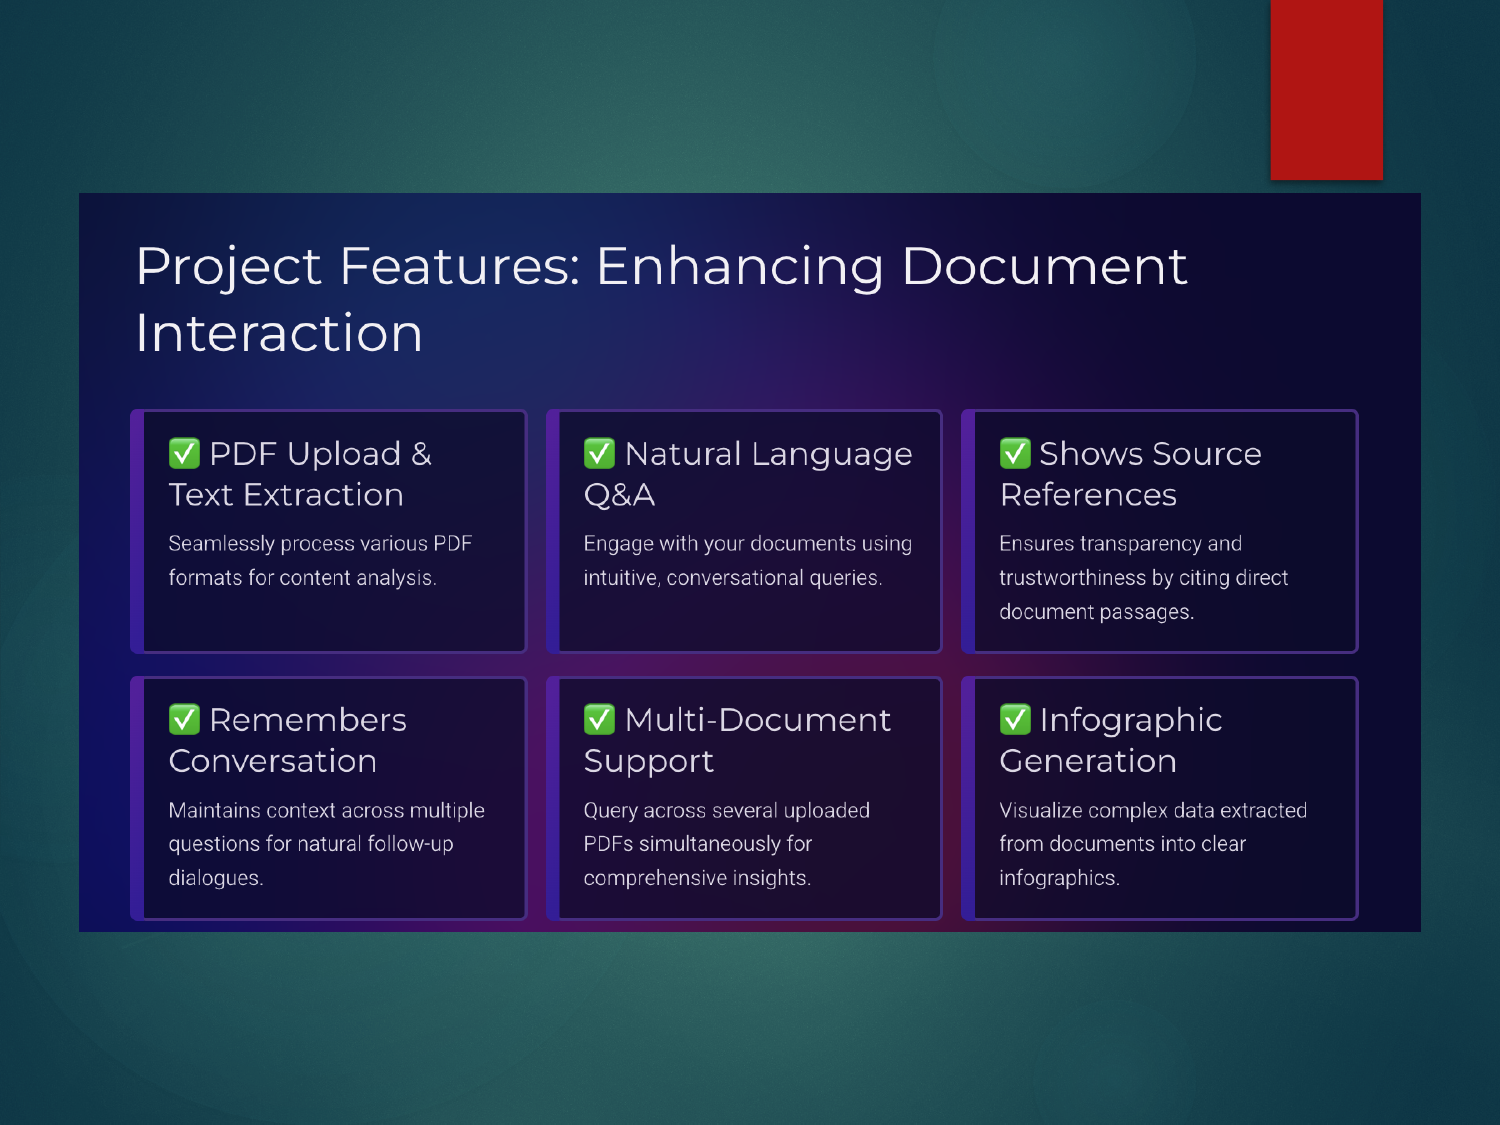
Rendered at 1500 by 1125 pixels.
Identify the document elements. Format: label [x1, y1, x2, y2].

picture [78, 193, 1422, 932]
